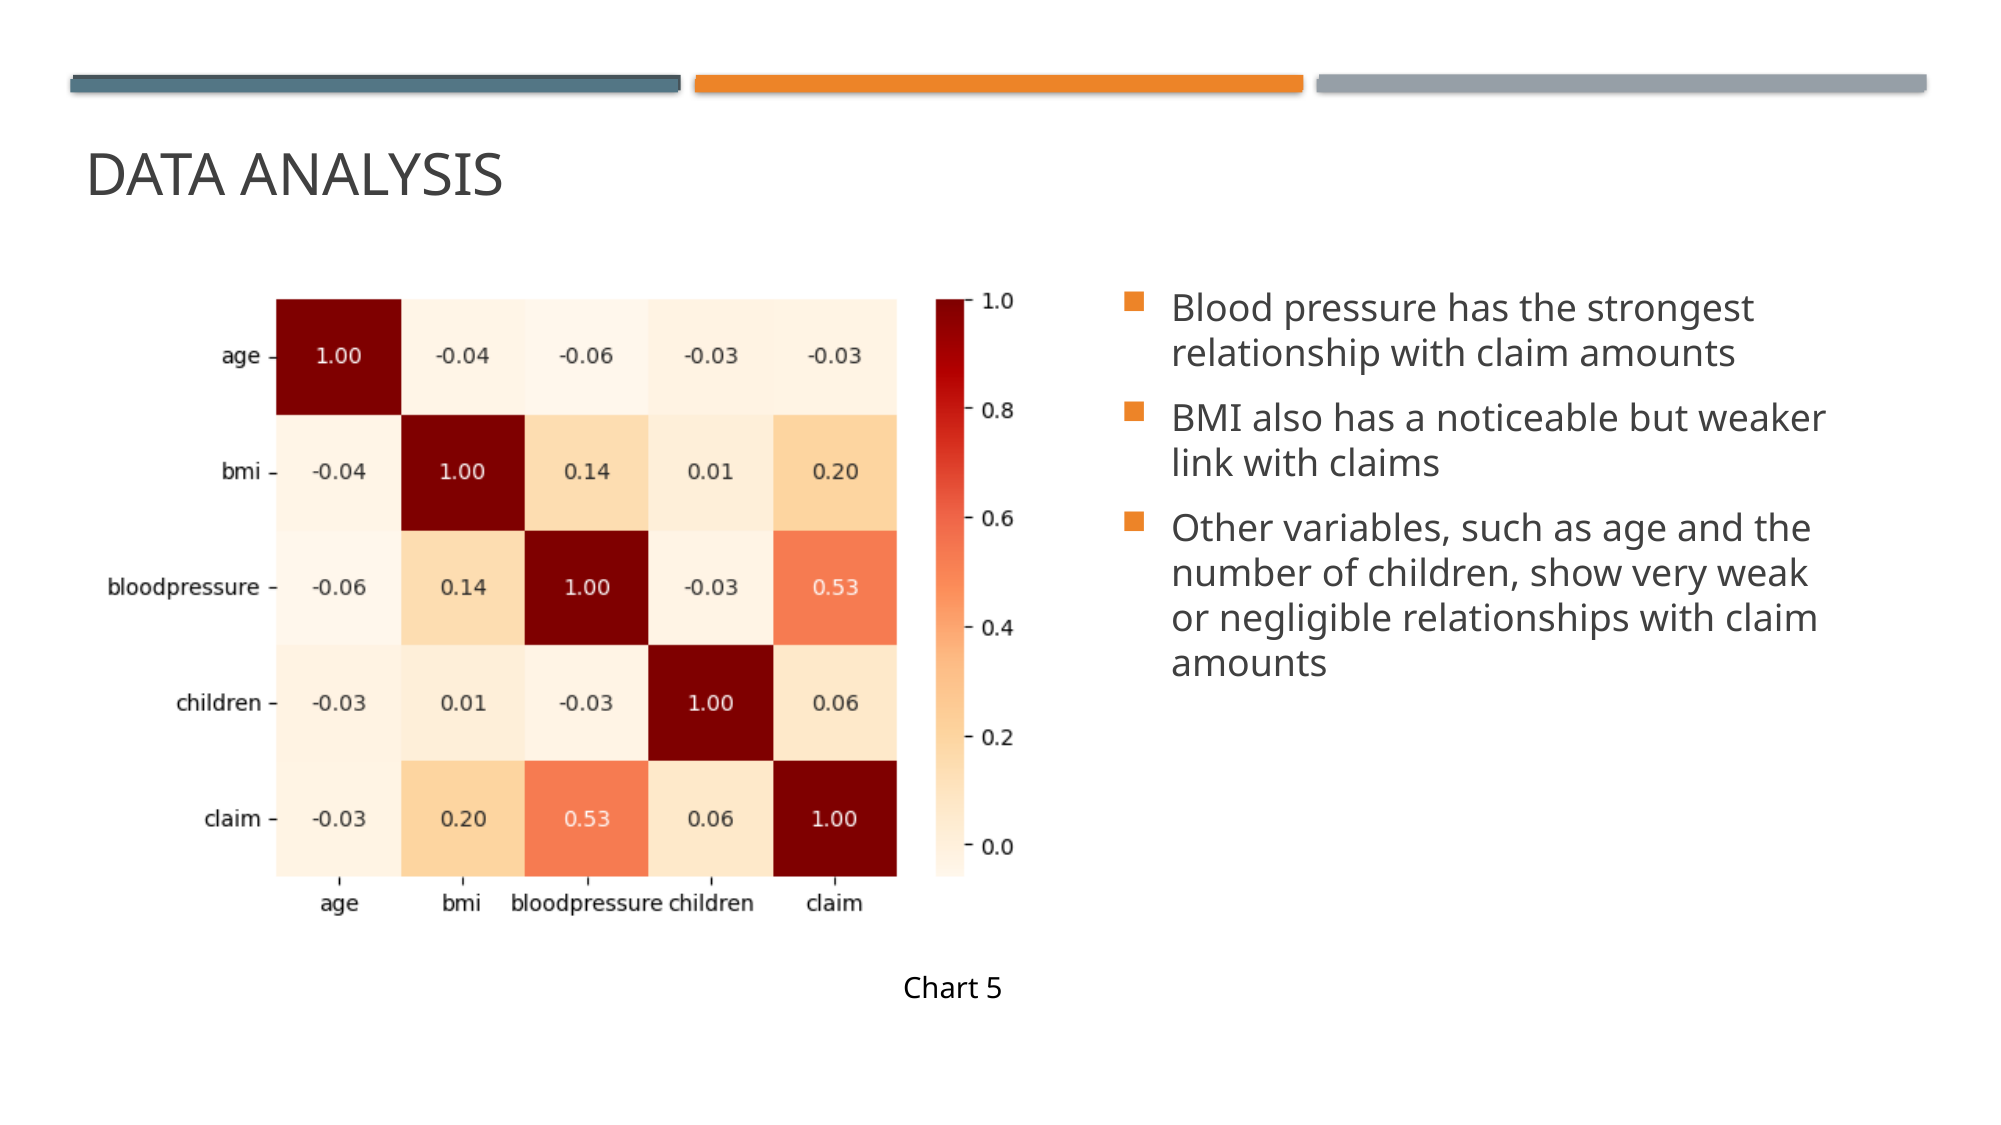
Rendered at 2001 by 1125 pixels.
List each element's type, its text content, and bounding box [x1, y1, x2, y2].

text_box Blood pressure has the strongest relationship with claim amounts BMI also has a noticeable but weaker link with claims Other variables, such as age and the number of children, show very weak or negligible relationships with claim amounts [1106, 276, 1858, 692]
title Data Analysis [70, 27, 1919, 215]
picture [91, 275, 1031, 931]
text_box Chart 5 [888, 961, 1047, 1012]
